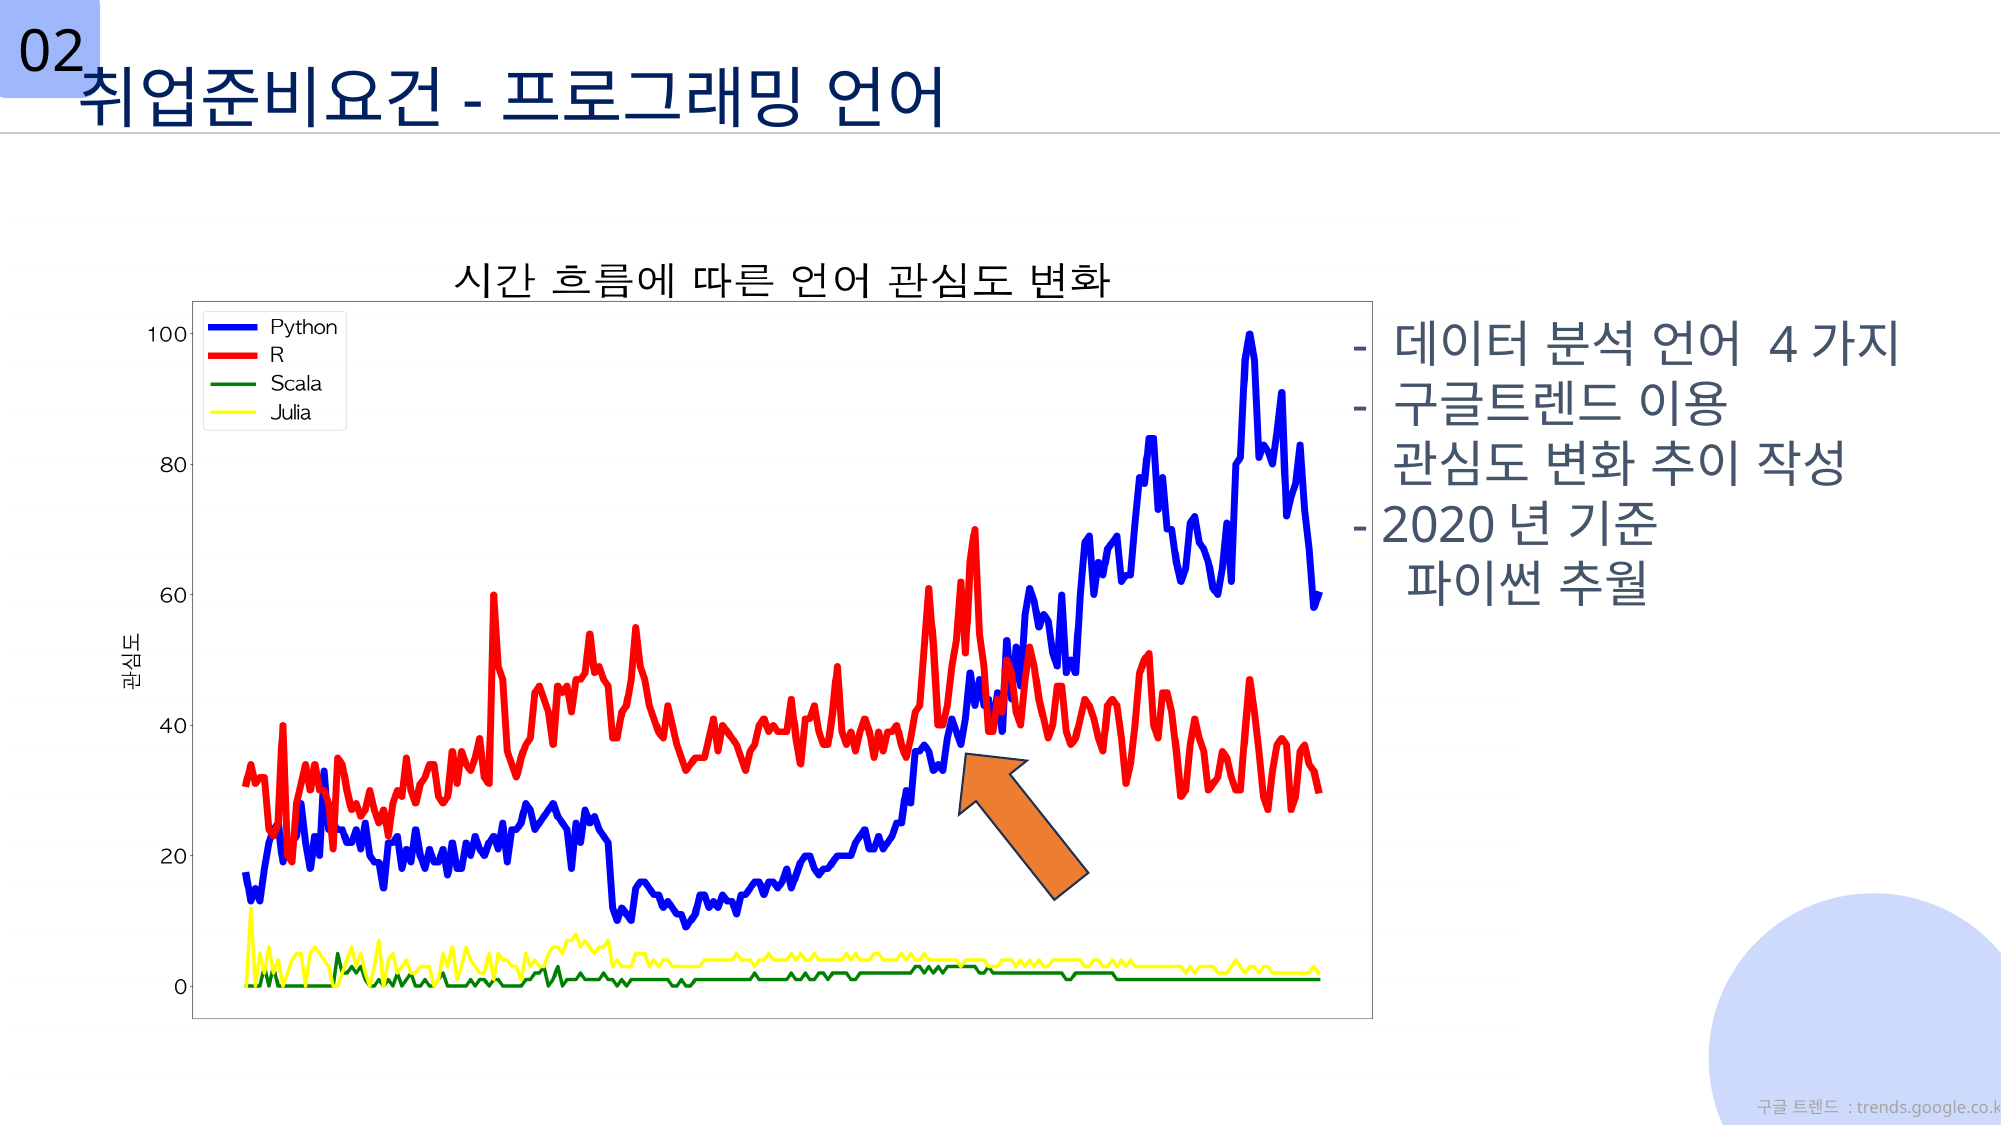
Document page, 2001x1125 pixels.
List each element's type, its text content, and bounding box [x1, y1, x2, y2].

picture [2, 189, 1524, 1122]
text_box 취업준비요건-프로그래밍 언어 [62, 48, 965, 144]
text_box - 데이터 분석 언어 4가지 - 구글트렌드 이용 관심도 변화 추이 작성 - 2020년 기준 파이썬 추월 [1524, 304, 1918, 875]
text_box 구글 트렌드 : trends.google.co.kr [1742, 1089, 2000, 1125]
text_box 02 [4, 5, 101, 91]
